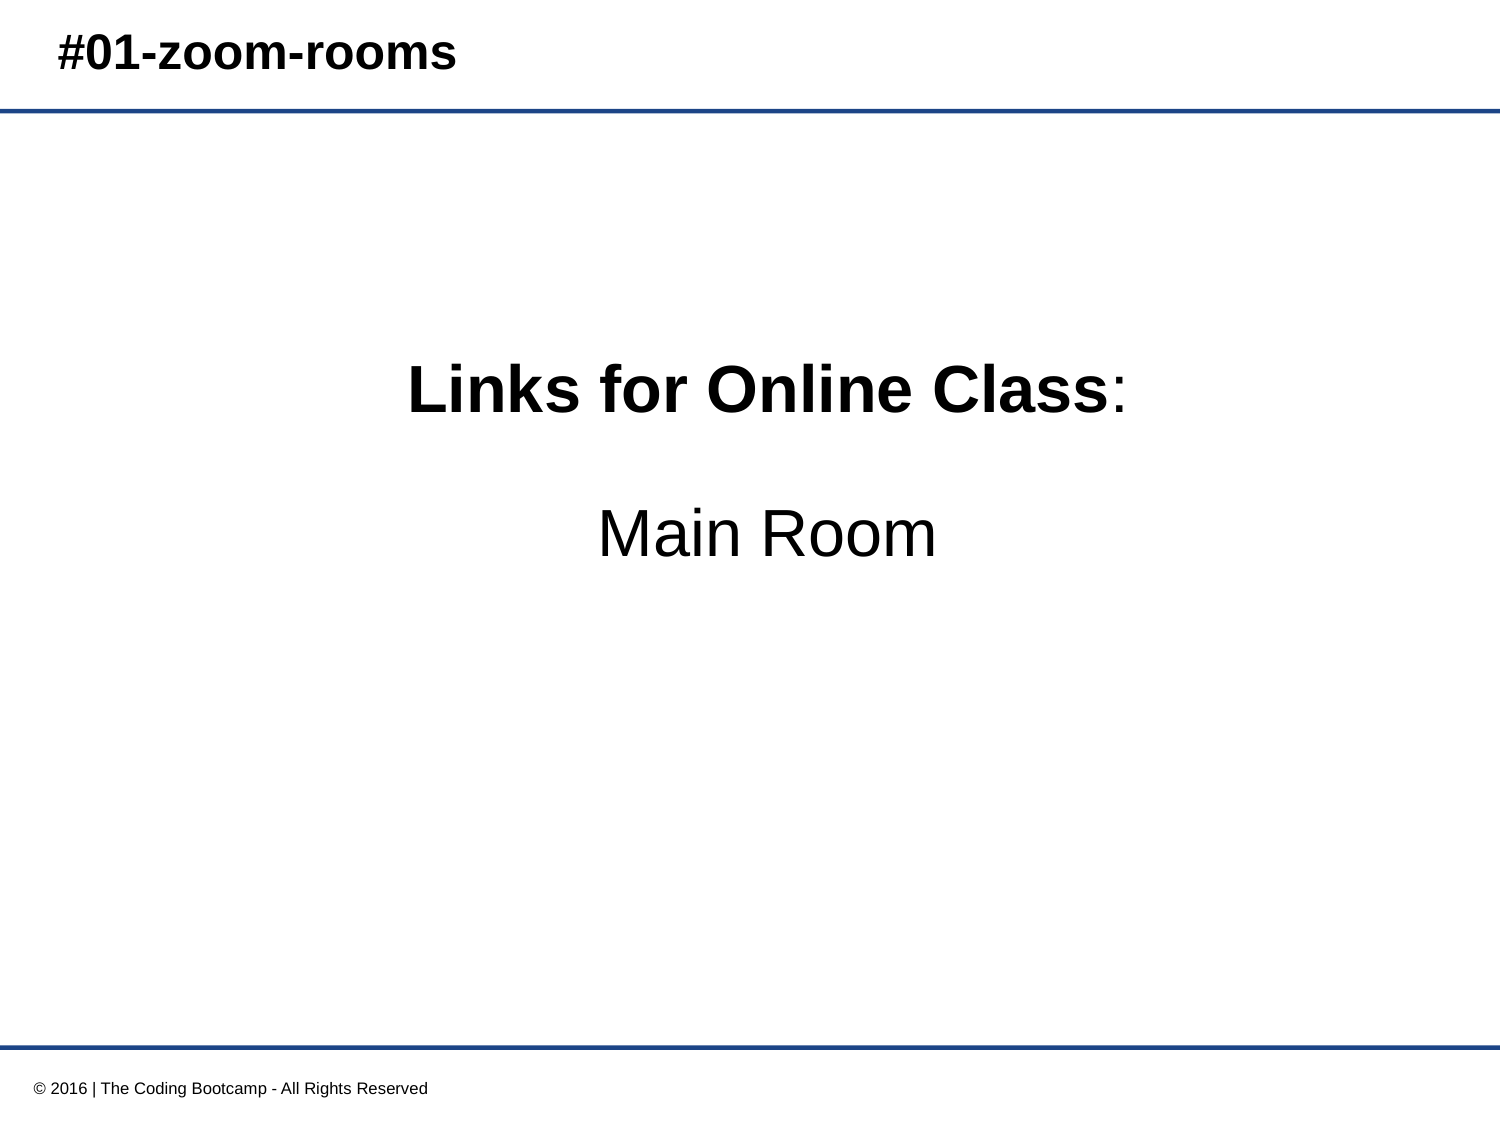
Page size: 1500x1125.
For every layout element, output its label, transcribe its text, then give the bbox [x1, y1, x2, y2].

text_box Links for Online Class: Main Room [12, 267, 1486, 579]
title #01-zoom-rooms [49, 0, 1426, 108]
